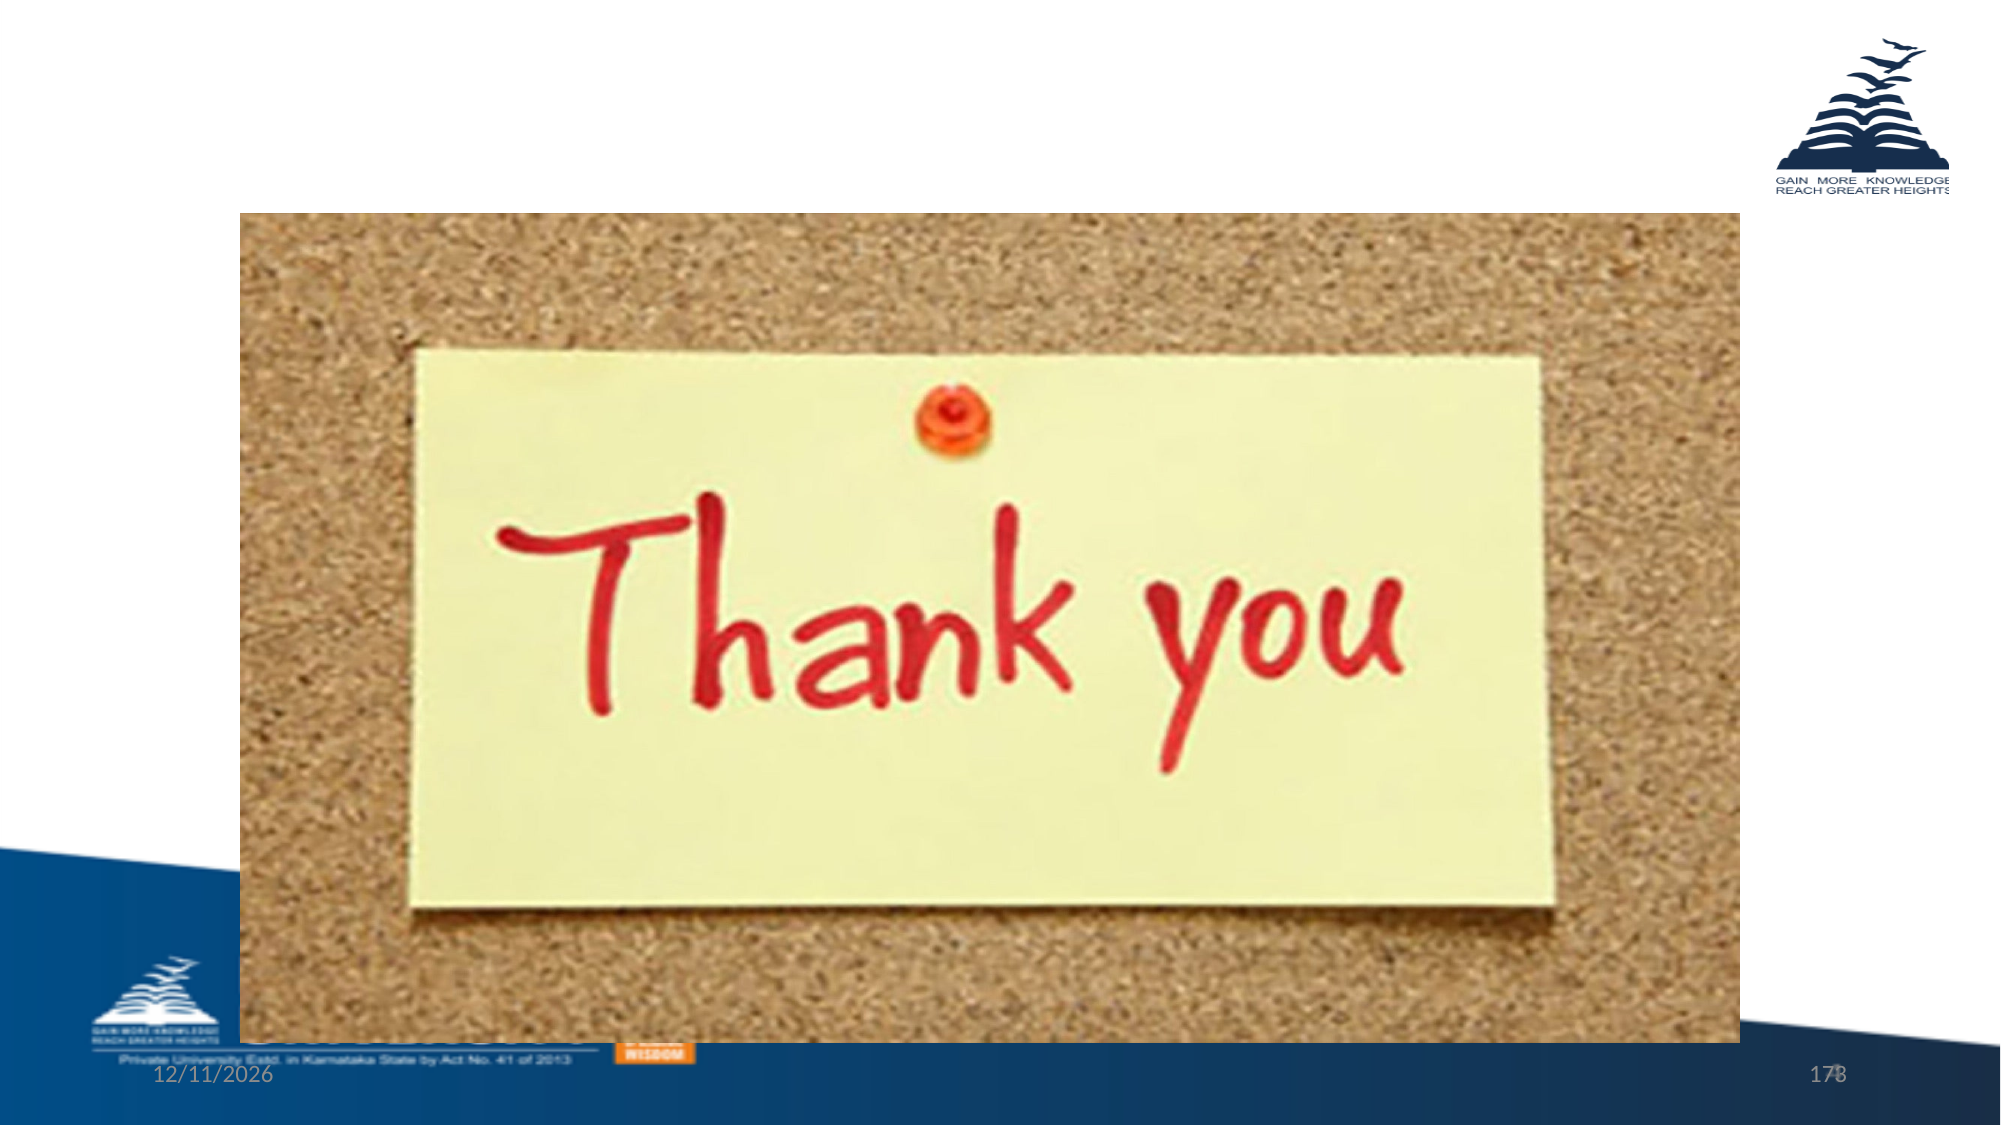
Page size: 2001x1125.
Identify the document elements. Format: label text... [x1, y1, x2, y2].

picture [0, 0, 2001, 1125]
slide_number 173 [1412, 1042, 1863, 1103]
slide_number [137, 1042, 588, 1103]
